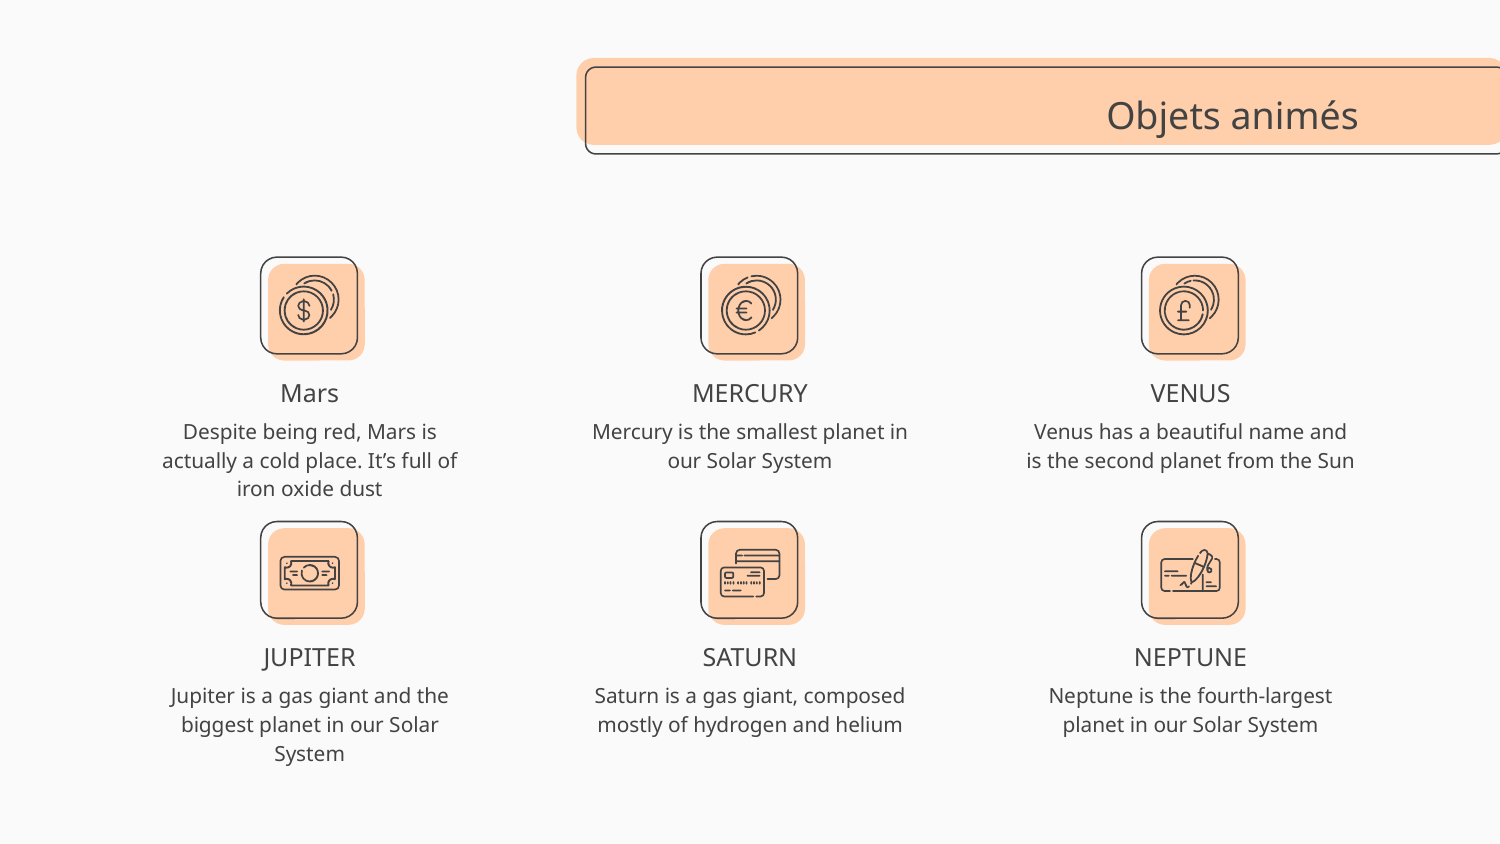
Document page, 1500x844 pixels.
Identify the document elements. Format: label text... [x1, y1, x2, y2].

title JUPITER [158, 605, 461, 664]
subtitle Mercury is the smallest planet in our Solar System [568, 399, 932, 457]
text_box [700, 256, 806, 361]
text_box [1141, 256, 1246, 361]
subtitle Despite being red, Mars is actually a cold place. It’s full of iron oxide dust [128, 399, 492, 457]
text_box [715, 274, 785, 336]
title NEPTUNE [1039, 605, 1342, 664]
title SATURN [599, 605, 902, 664]
subtitle Saturn is a gas giant, composed mostly of hydrogen and helium [568, 664, 932, 722]
title VENUS [1039, 341, 1342, 399]
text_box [260, 256, 365, 361]
subtitle Venus has a beautiful name and is the second planet from the Sun [1009, 399, 1372, 457]
title Objets animés [716, 75, 1374, 154]
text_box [1160, 548, 1221, 593]
title MERCURY [599, 341, 902, 399]
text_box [719, 548, 781, 598]
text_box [700, 521, 806, 626]
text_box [279, 555, 341, 591]
subtitle Jupiter is a gas giant and the biggest planet in our Solar System [128, 664, 492, 722]
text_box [277, 274, 343, 336]
title Mars [158, 341, 461, 399]
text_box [260, 521, 365, 626]
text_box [1158, 274, 1223, 336]
subtitle Neptune is the fourth-largest planet in our Solar System [1009, 664, 1372, 722]
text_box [1141, 521, 1246, 626]
